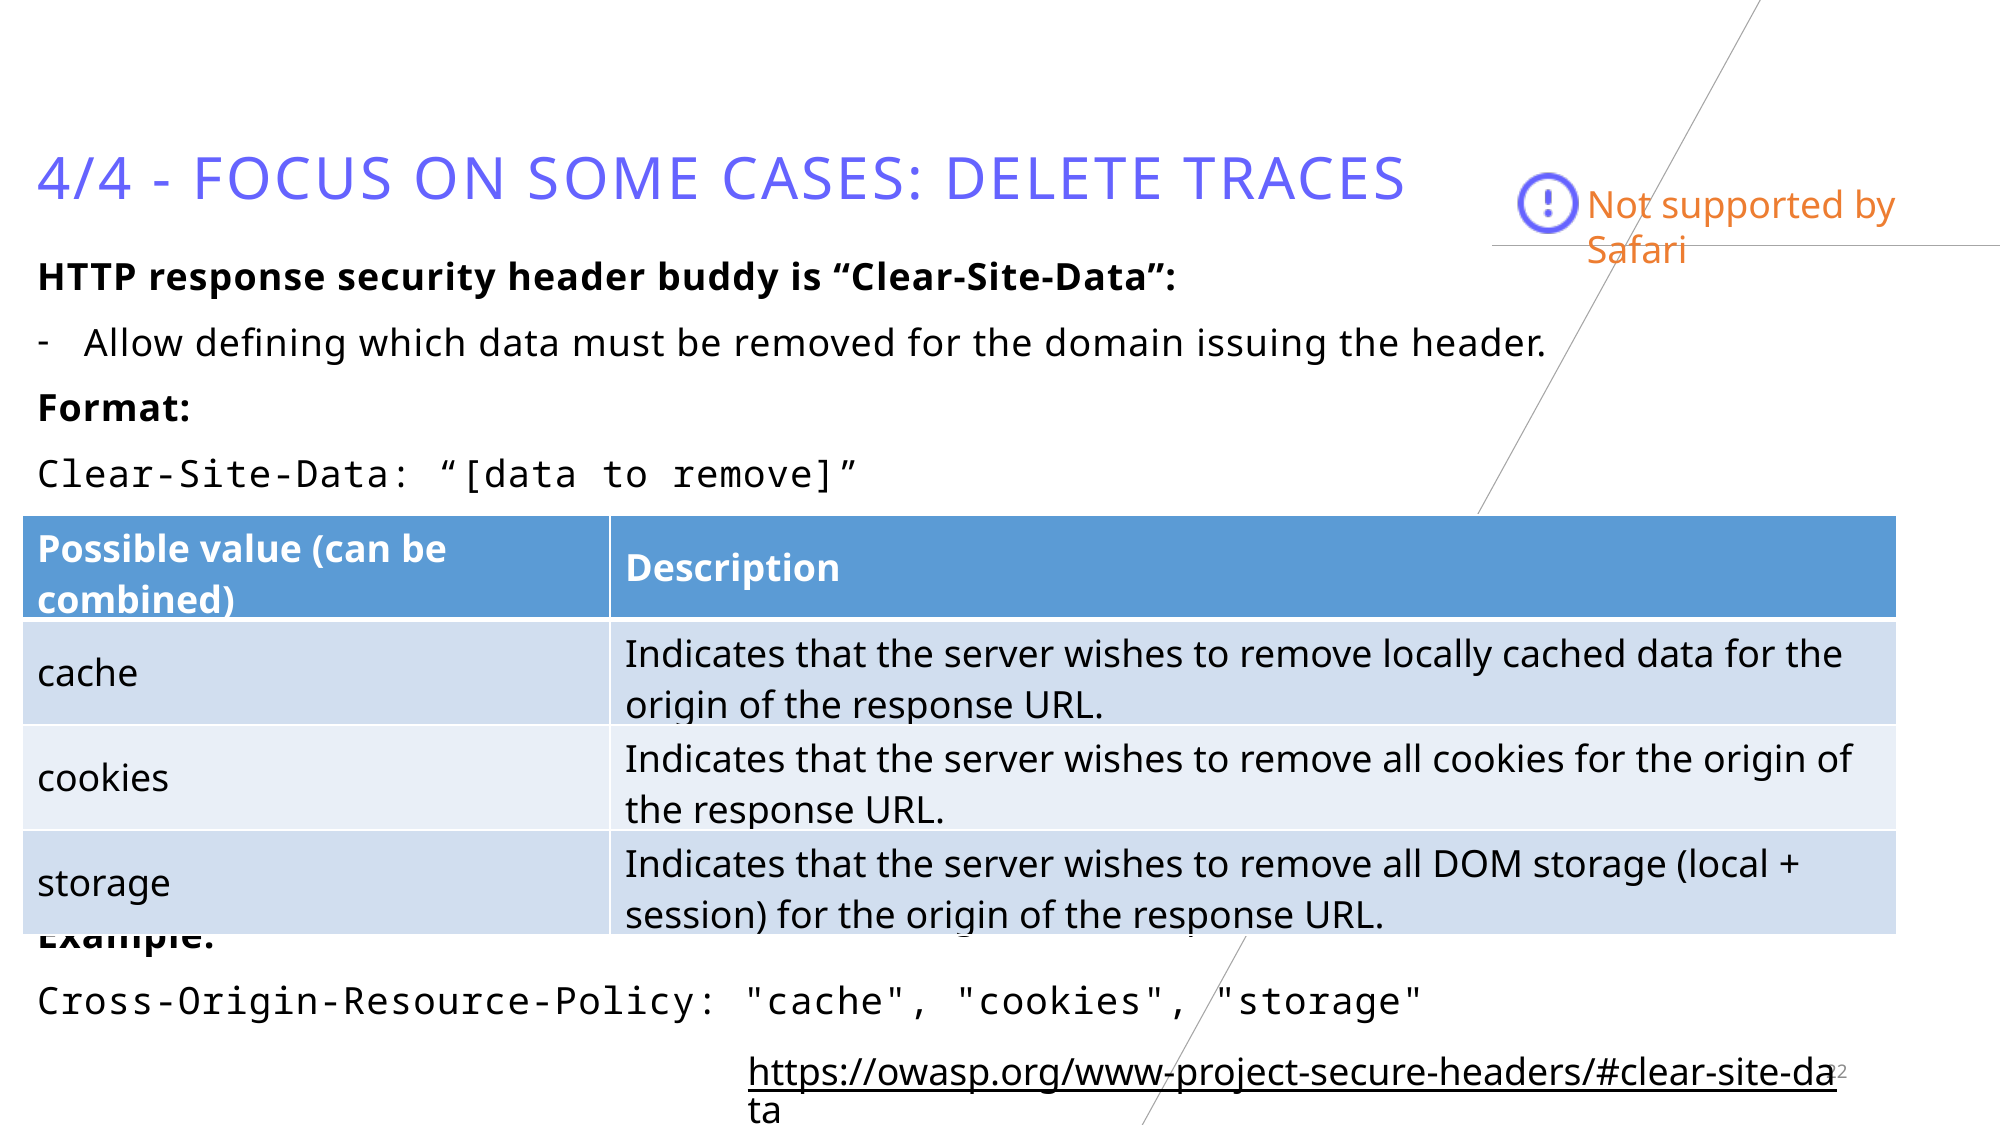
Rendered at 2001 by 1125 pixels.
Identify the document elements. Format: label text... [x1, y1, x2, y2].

table_cell cache [23, 622, 609, 724]
text_box https://owasp.org/www-project-secure-headers/#clear-site-data [732, 1041, 1863, 1125]
list HTTP response security header buddy is “Clear-Site-Data”: Allow defining which data must be removed for the domain issuing the header. Format: Clear-Site-Data: “[data to remove]” Example: Cross-Origin-Resource-Policy: "cache", "cookies", "storage" [22, 245, 1955, 991]
title 4/4 - Focus on some cases: delete traces [22, 22, 1944, 220]
table_cell Indicates that the server wishes to remove all DOM storage (local + session) for the origin of the response URL. [611, 831, 1896, 934]
table_cell Indicates that the server wishes to remove locally cached data for the origin of the response URL. [611, 622, 1896, 724]
table_header Description [611, 516, 1896, 617]
table_cell cookies [23, 726, 609, 829]
table_header Possible value (can be combined) [23, 516, 609, 617]
text_box Not supported by Safari [1572, 173, 2000, 279]
table_cell Indicates that the server wishes to remove all cookies for the origin of the response URL. [611, 726, 1896, 829]
table_cell storage [23, 831, 609, 934]
picture [1512, 167, 1585, 240]
